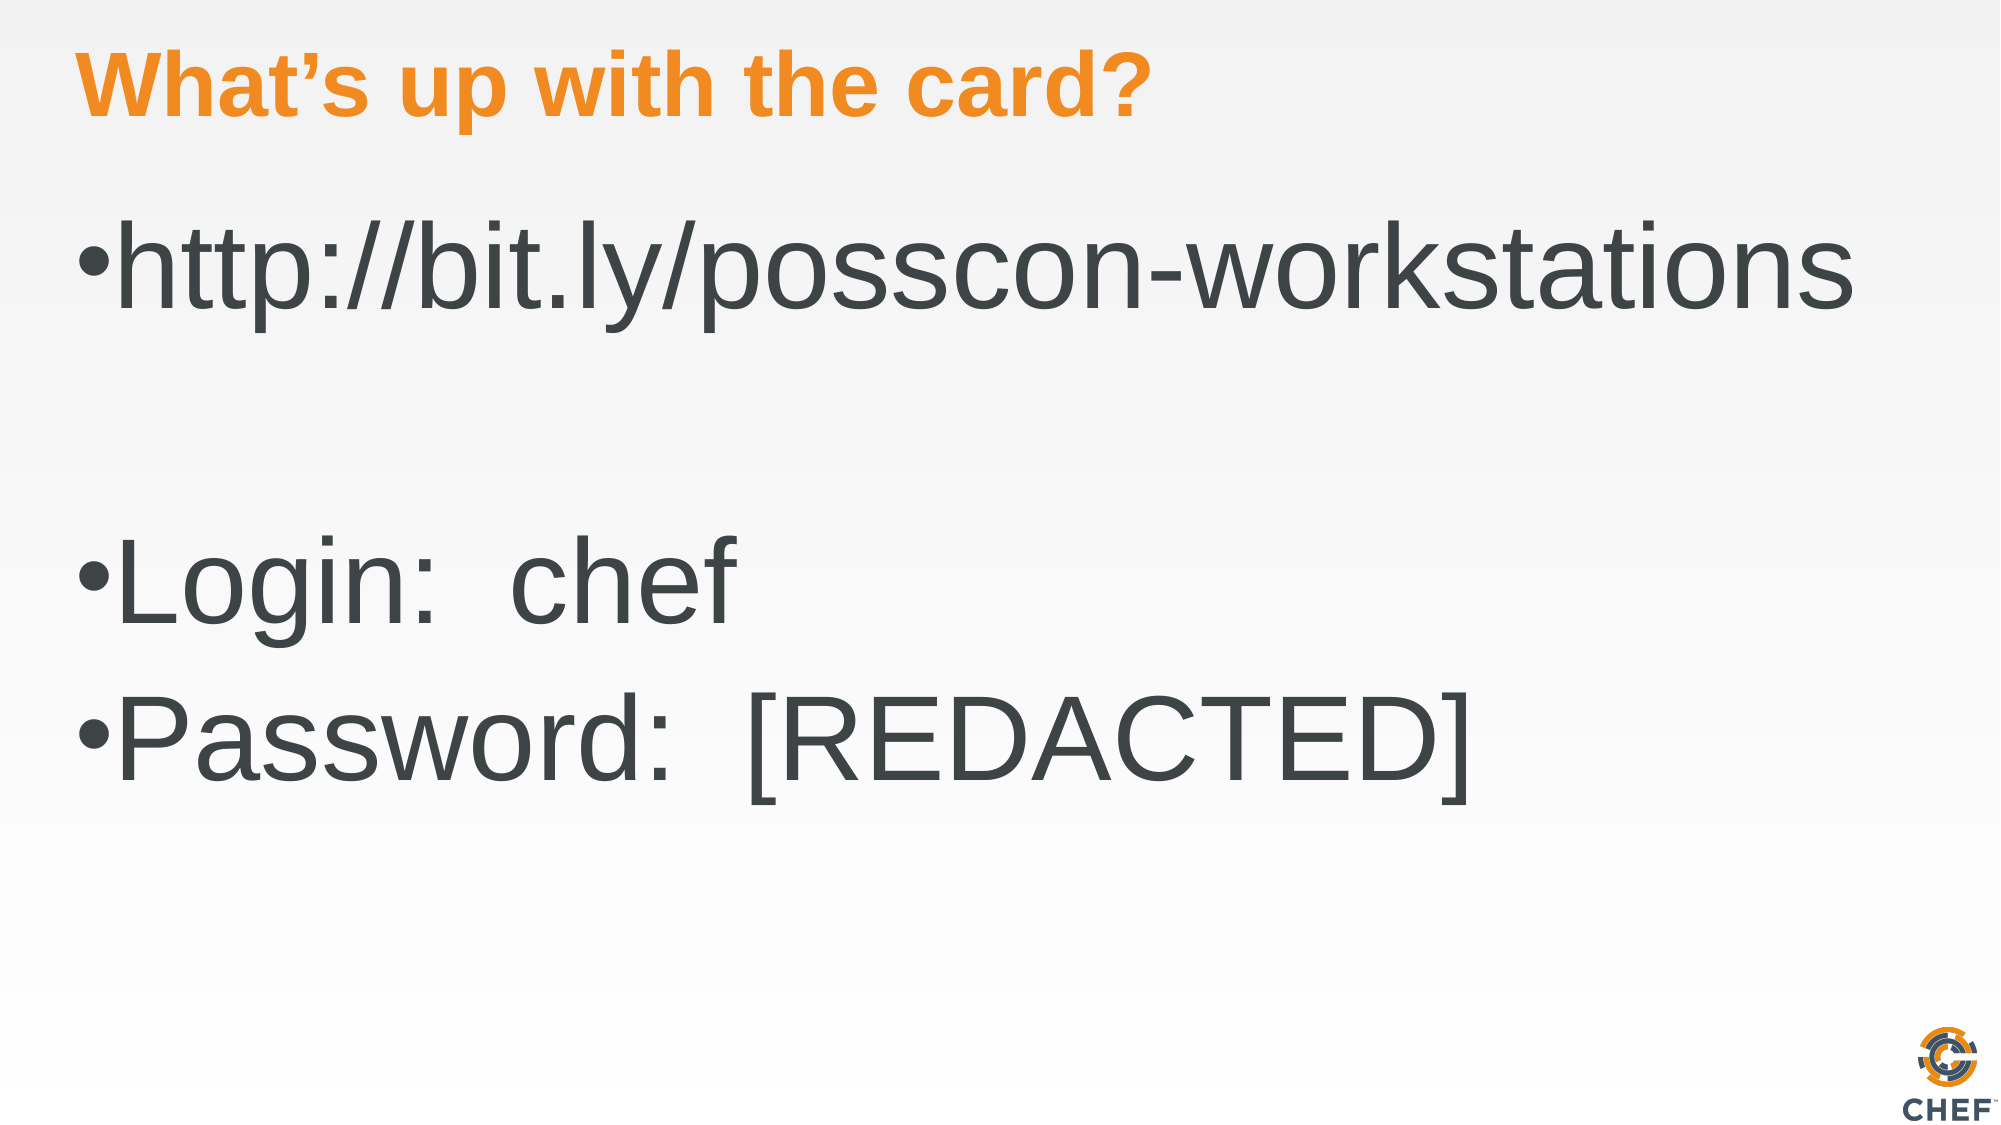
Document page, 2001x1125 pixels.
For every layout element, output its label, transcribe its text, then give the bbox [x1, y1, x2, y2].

title What’s up with the card? [75, 37, 1913, 140]
picture [1903, 1027, 1998, 1121]
list http://bit.ly/posscon-workstations Login: chef Password: [REDACTED] [75, 187, 1913, 1050]
